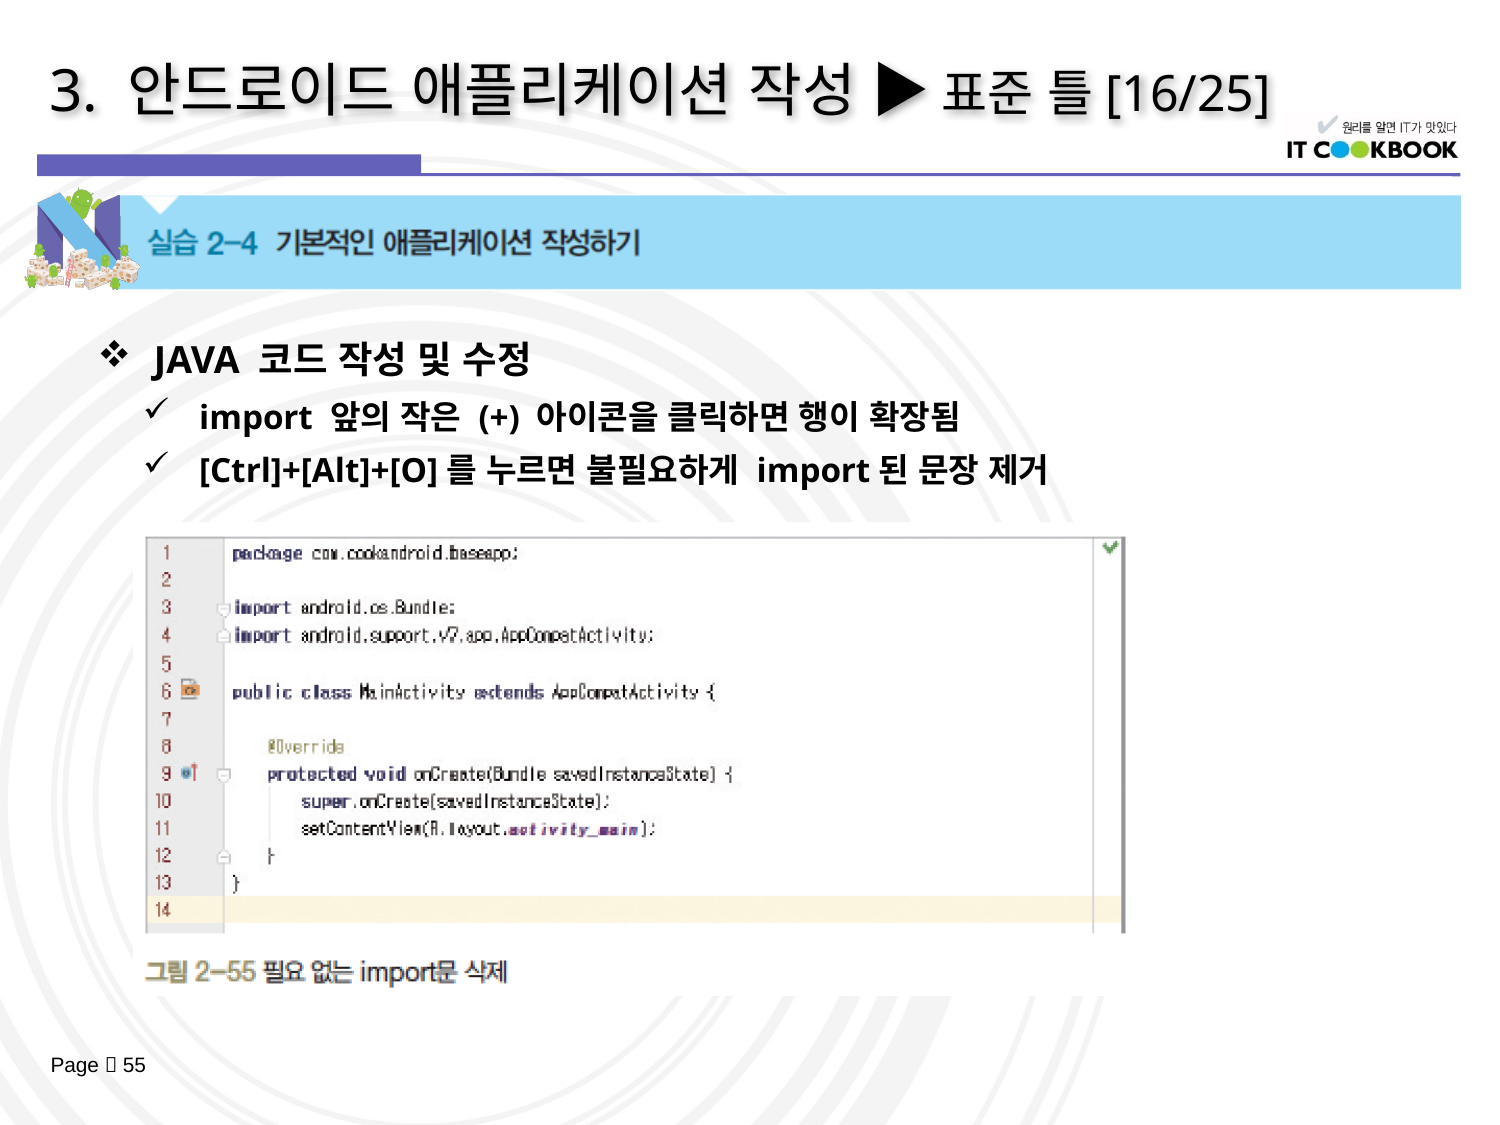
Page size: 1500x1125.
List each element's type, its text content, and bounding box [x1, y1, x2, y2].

title 3. 안드로이드 애플리케이션 작성 ▶ 표준 틀[16/25] [48, 53, 1448, 161]
list JAVA 코드 작성 및 수정 import 앞의 작은 (+) 아이콘을 클릭하면 행이 확장됨 [Ctrl]+[Alt]+[O]를 누르면 불필요하게 import된 문장 제거 [54, 335, 1500, 1051]
picture [0, 35, 1500, 1125]
picture [133, 522, 1138, 996]
